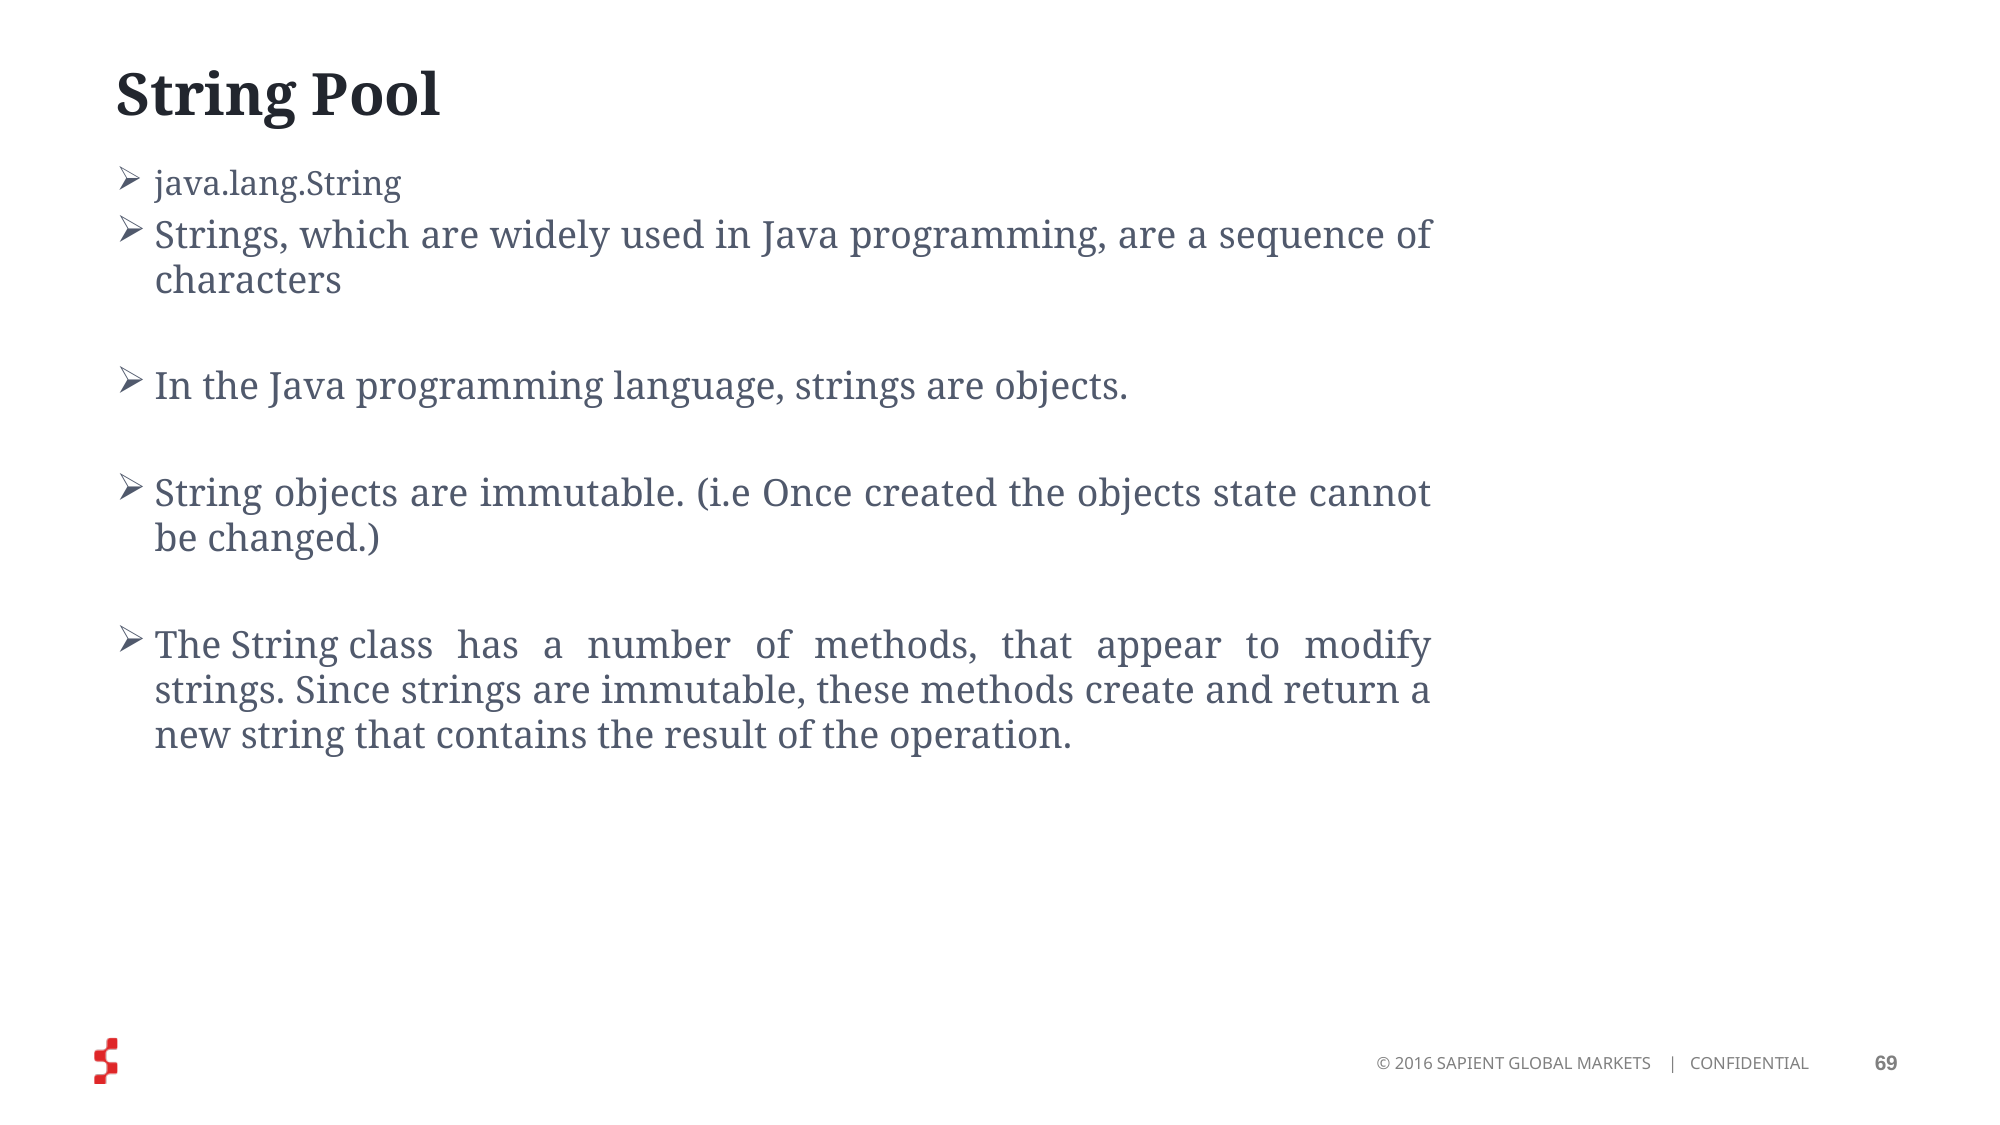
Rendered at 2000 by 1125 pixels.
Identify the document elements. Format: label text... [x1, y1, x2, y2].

title String Pool [116, 50, 1967, 163]
list java.lang.String Strings, which are widely used in Java programming, are a sequence of characters In the Java programming language, strings are objects. String objects are immutable. (i.e Once created the objects state cannot be changed.) The String class has a number of methods, that appear to modify strings. Since strings are immutable, these methods create and return a new string that contains the result of the operation. [116, 162, 1433, 1100]
